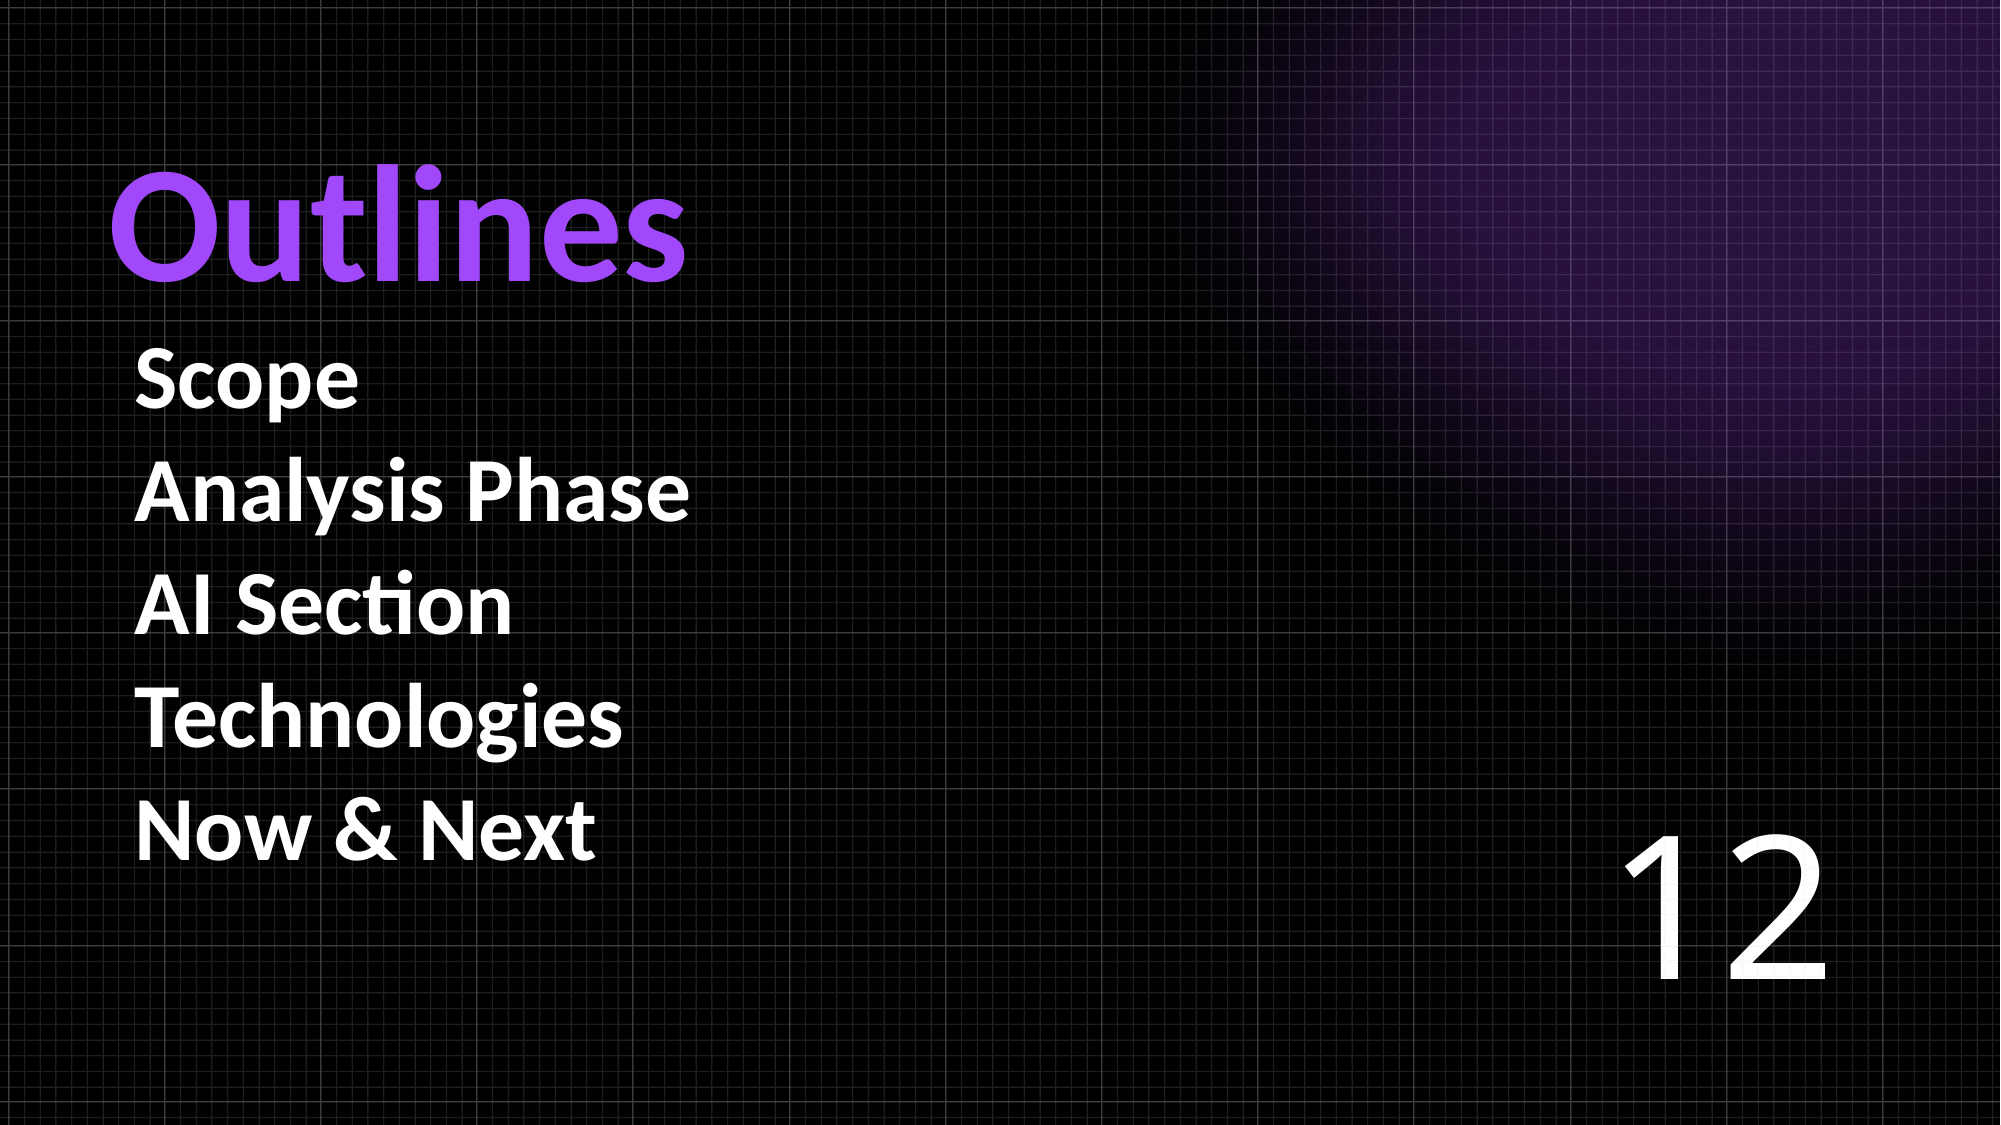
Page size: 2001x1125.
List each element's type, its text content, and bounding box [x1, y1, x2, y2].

text_box Analysis Phase [119, 422, 893, 535]
text_box AI Section [119, 535, 893, 648]
text_box [0, 0, 2000, 1125]
text_box [1305, 0, 2000, 528]
text_box Technologies [119, 648, 893, 761]
slide_number 11 [1563, 809, 1881, 1023]
text_box Now & Next [119, 761, 893, 887]
text_box Scope [119, 309, 893, 422]
text_box Outlines [93, 107, 866, 322]
